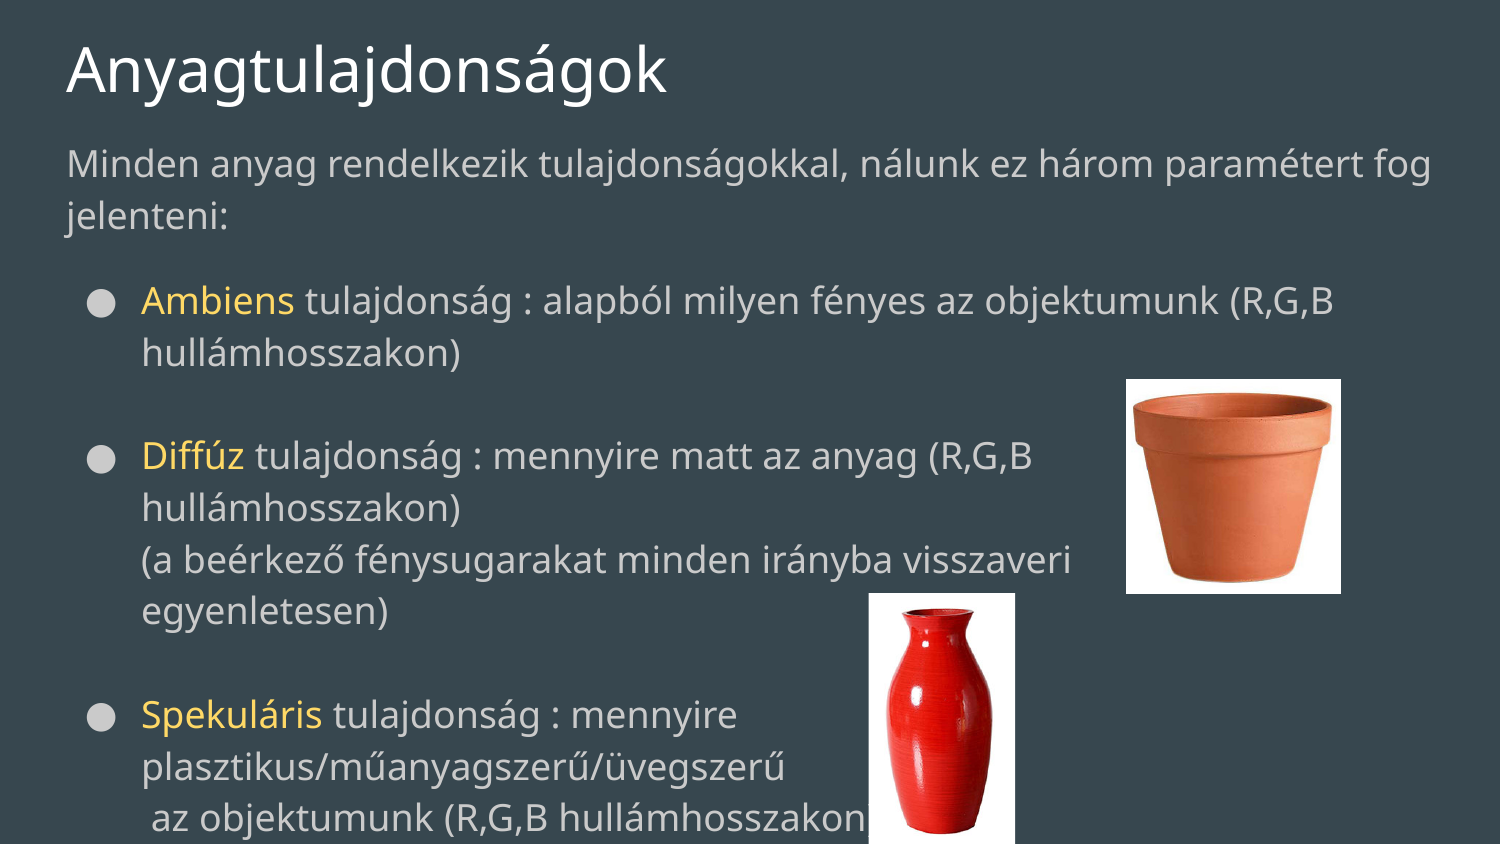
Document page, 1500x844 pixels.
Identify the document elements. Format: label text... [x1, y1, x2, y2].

picture [1126, 379, 1341, 594]
list Minden anyag rendelkezik tulajdonságokkal, nálunk ez három paramétert fog jelenteni: Ambiens tulajdonság : alapból milyen fényes az objektumunk (R,G,B hullámhosszakon) Diffúz tulajdonság : mennyire matt az anyag (R,G,B hullámhosszakon) (a beérkező fénysugarakat minden irányba visszaveri egyenletesen) Spekuláris tulajdonság : mennyire plasztikus/műanyagszerű/üvegszerű az objektumunk (R,G,B hullámhosszakon) [51, 118, 1449, 762]
picture [868, 593, 1016, 844]
title Anyagtulajdonságok [51, 15, 1449, 110]
